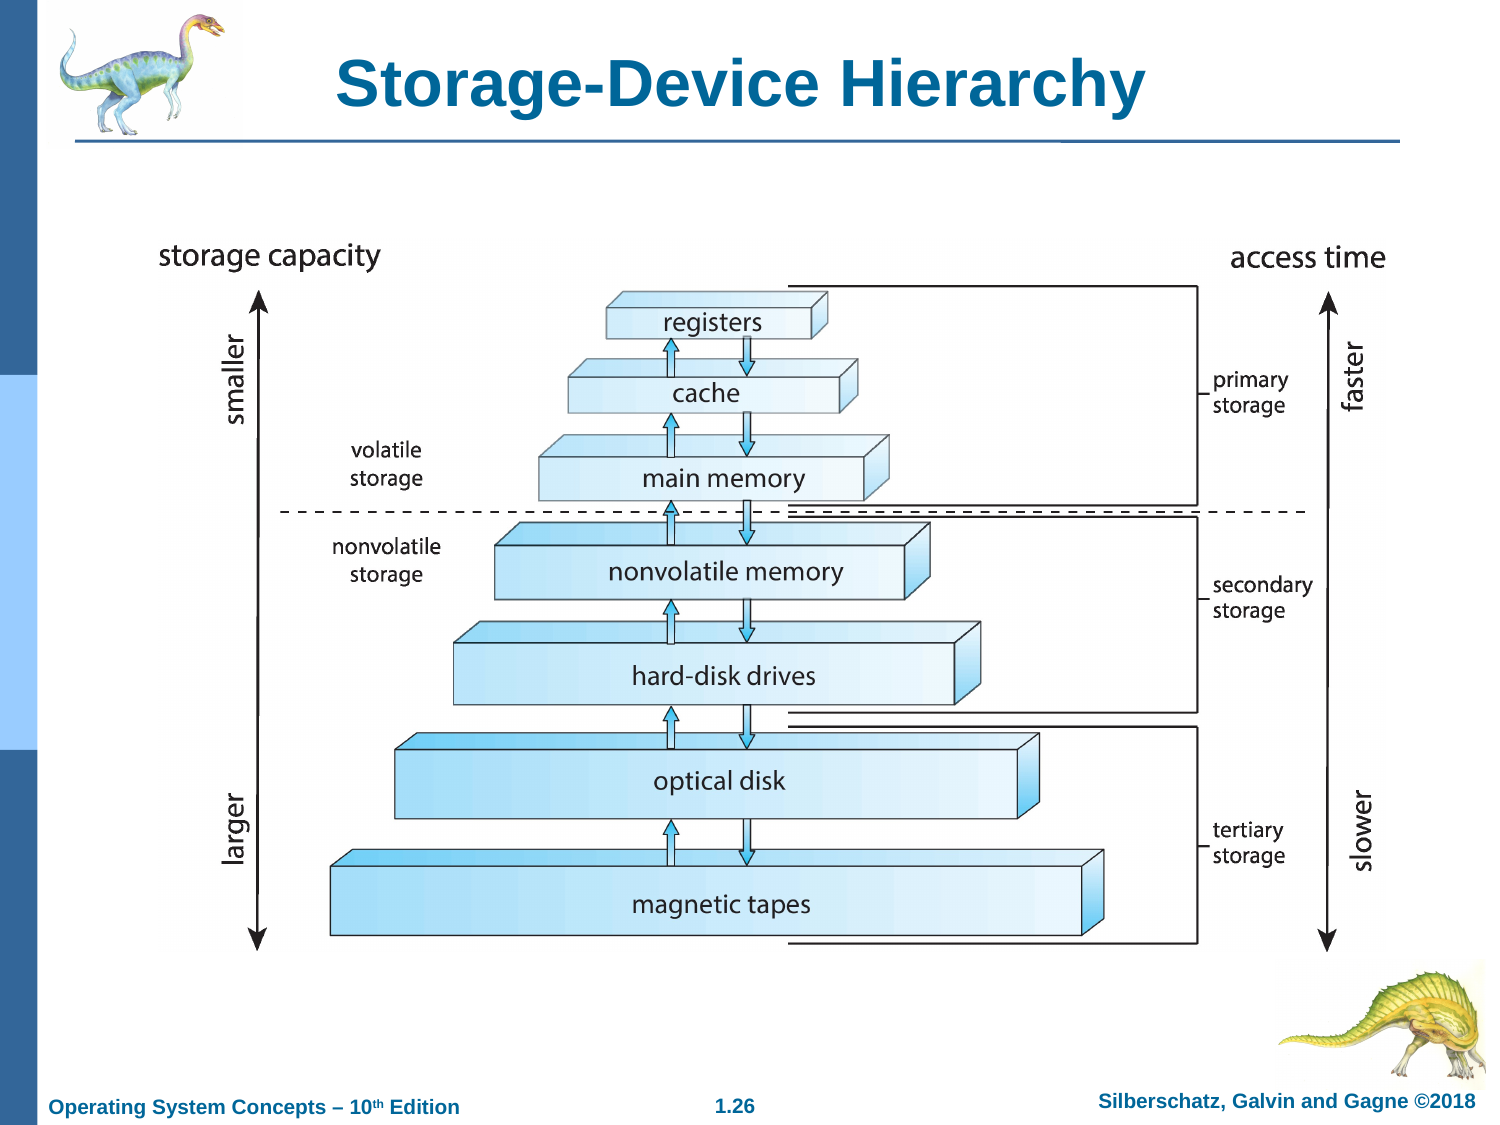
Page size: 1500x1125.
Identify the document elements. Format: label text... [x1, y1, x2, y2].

title Storage-Device Hierarchy [75, 32, 1408, 128]
picture [1275, 959, 1486, 1090]
picture [157, 238, 1386, 952]
picture [46, 0, 243, 149]
